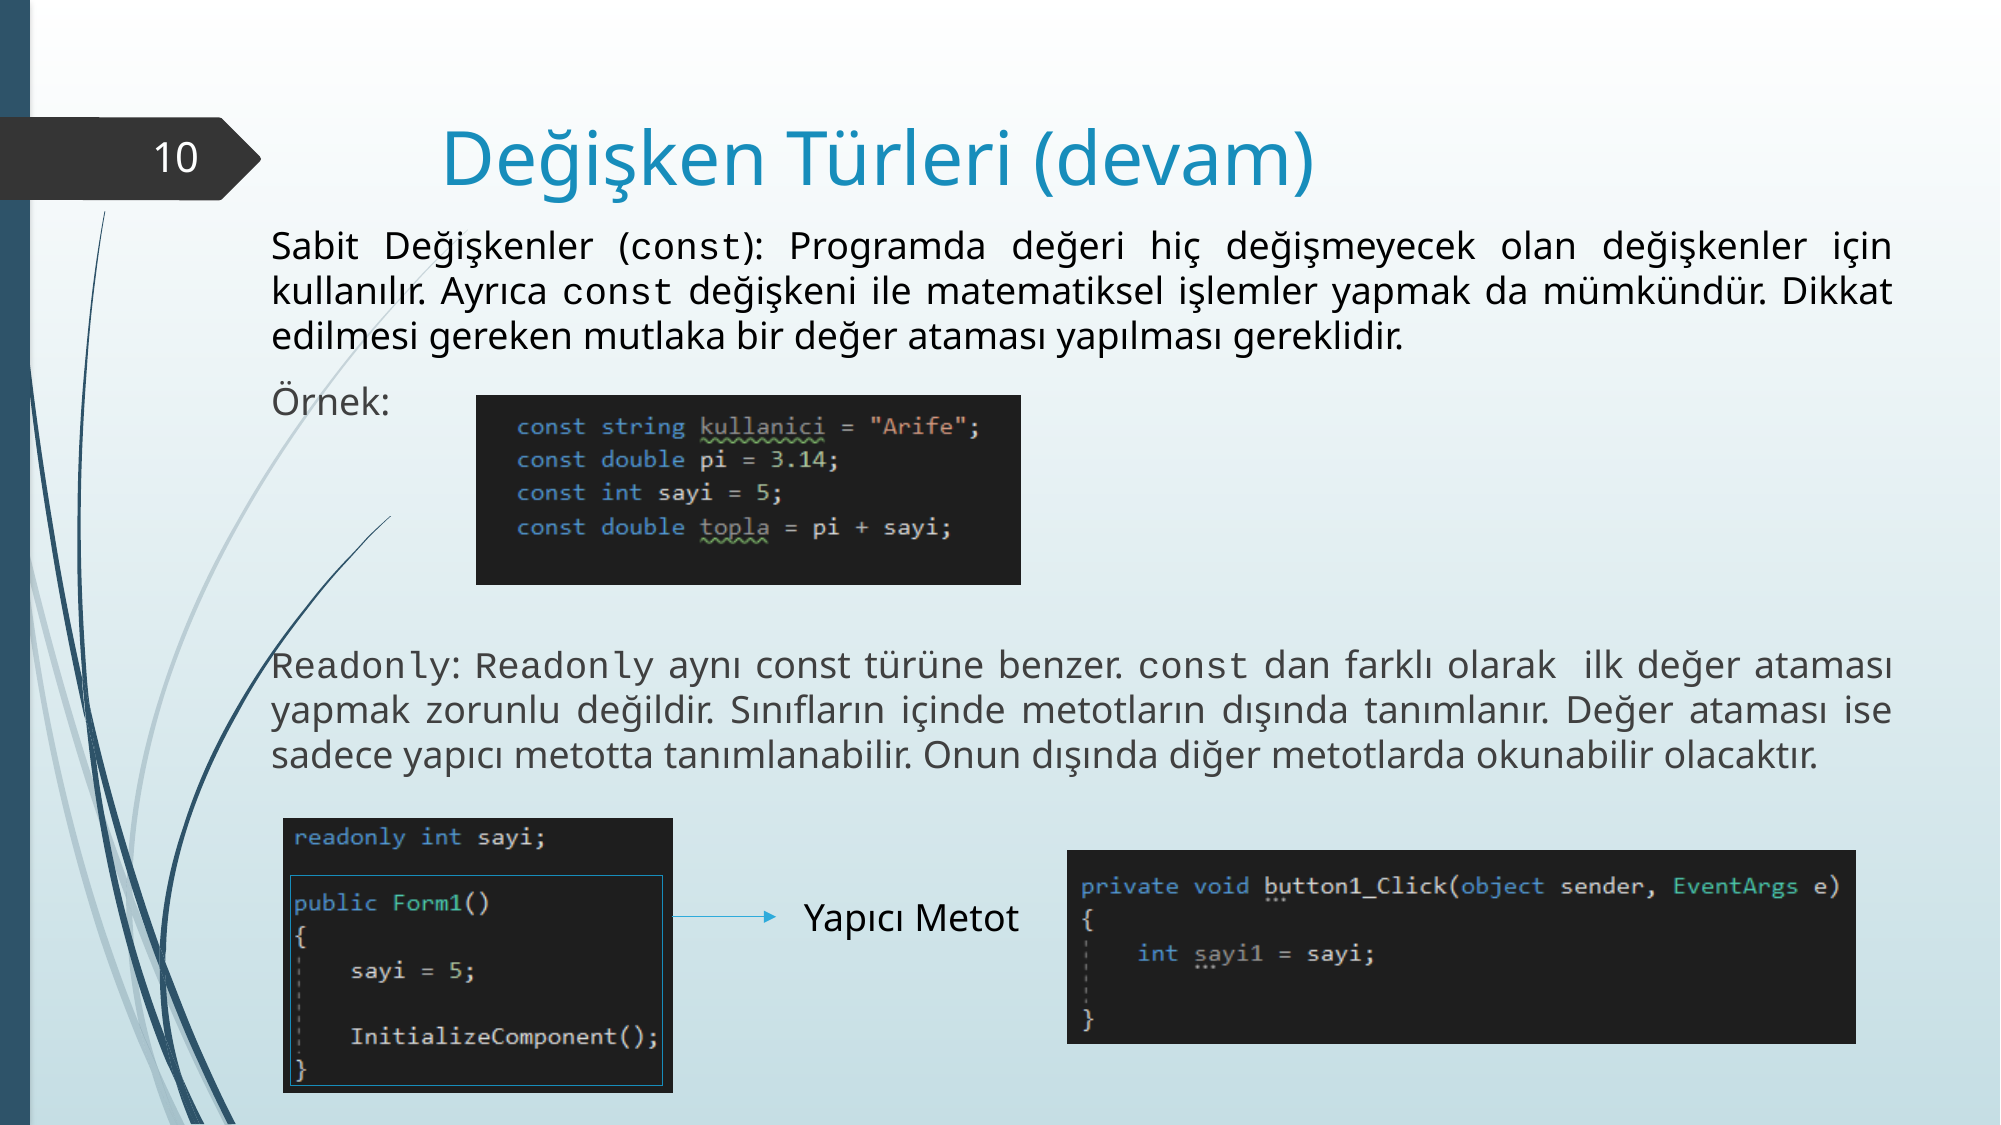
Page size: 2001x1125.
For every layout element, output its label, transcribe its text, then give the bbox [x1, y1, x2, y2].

list Sabit Değişkenler (const): Programda değeri hiç değişmeyecek olan değişkenler için kullanılır. Ayrıca const değişkeni ile matematiksel işlemler yapmak da mümkündür. Dikkat edilmesi gereken mutlaka bir değer ataması yapılması gereklidir. Örnek: Readonly: Readonly aynı const türüne benzer. const dan farklı olarak ilk değer ataması yapmak zorunlu değildir. Sınıfların içinde metotların dışında tanımlanır. Değer ataması ise sadece yapıcı metotta tanımlanabilir. Onun dışında diğer metotlarda okunabilir olacaktır. [256, 214, 1910, 1093]
picture [1067, 849, 1856, 1045]
slide_number 10 [87, 129, 216, 190]
picture [476, 394, 1021, 585]
title Değişken Türleri (devam) [425, 102, 1888, 214]
text_box Yapıcı Metot [789, 886, 1035, 947]
picture [283, 818, 673, 1093]
